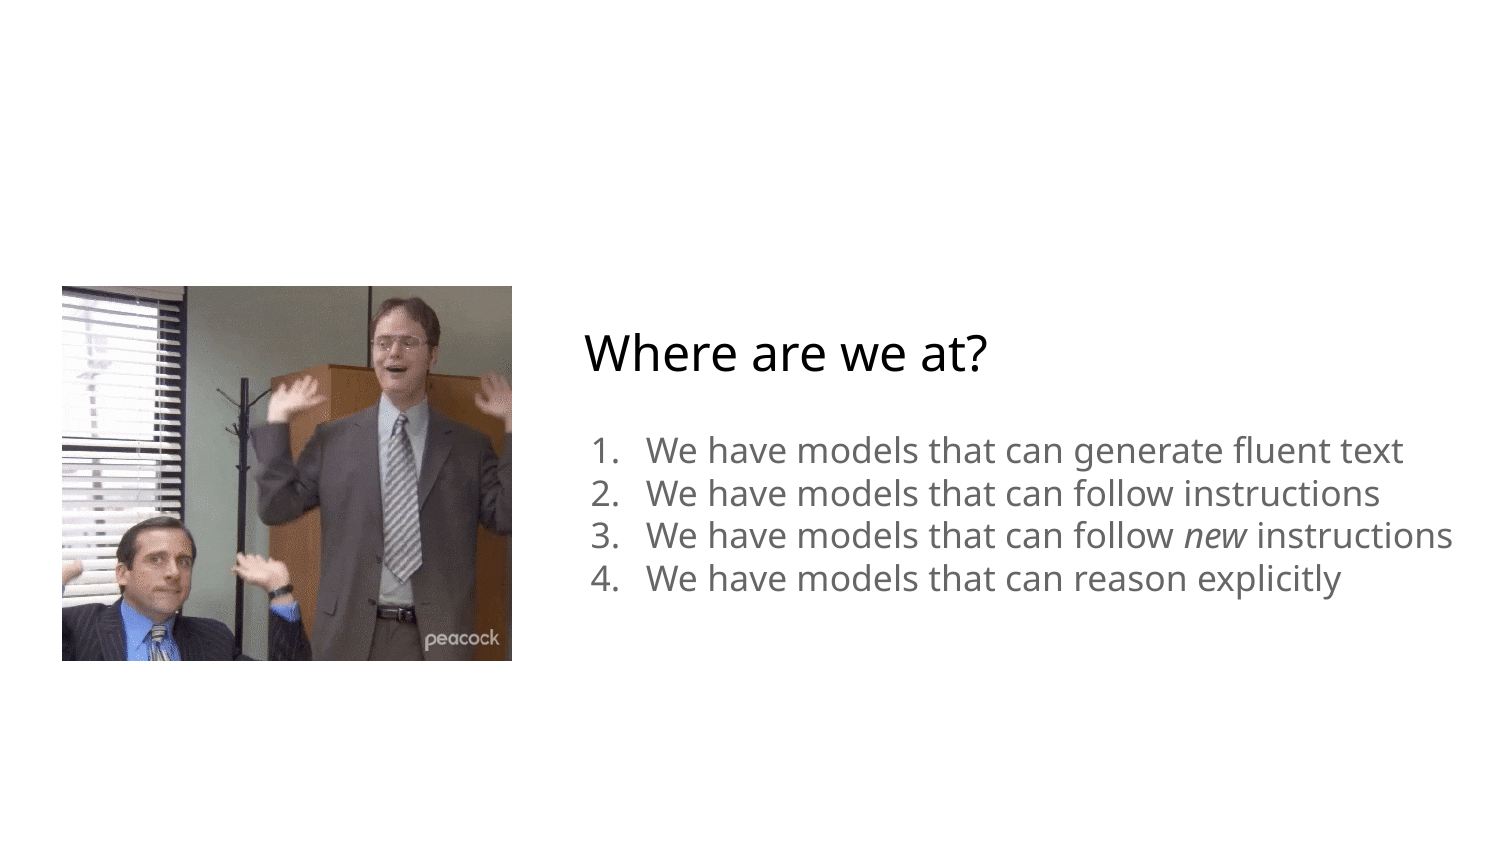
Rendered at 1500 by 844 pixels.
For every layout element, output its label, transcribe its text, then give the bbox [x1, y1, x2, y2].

text_box We have models that can generate fluent text We have models that can follow instructions We have models that can follow new instructions We have models that can reason explicitly [559, 422, 1484, 604]
title Where are we at? [573, 297, 1069, 413]
picture [62, 285, 512, 661]
